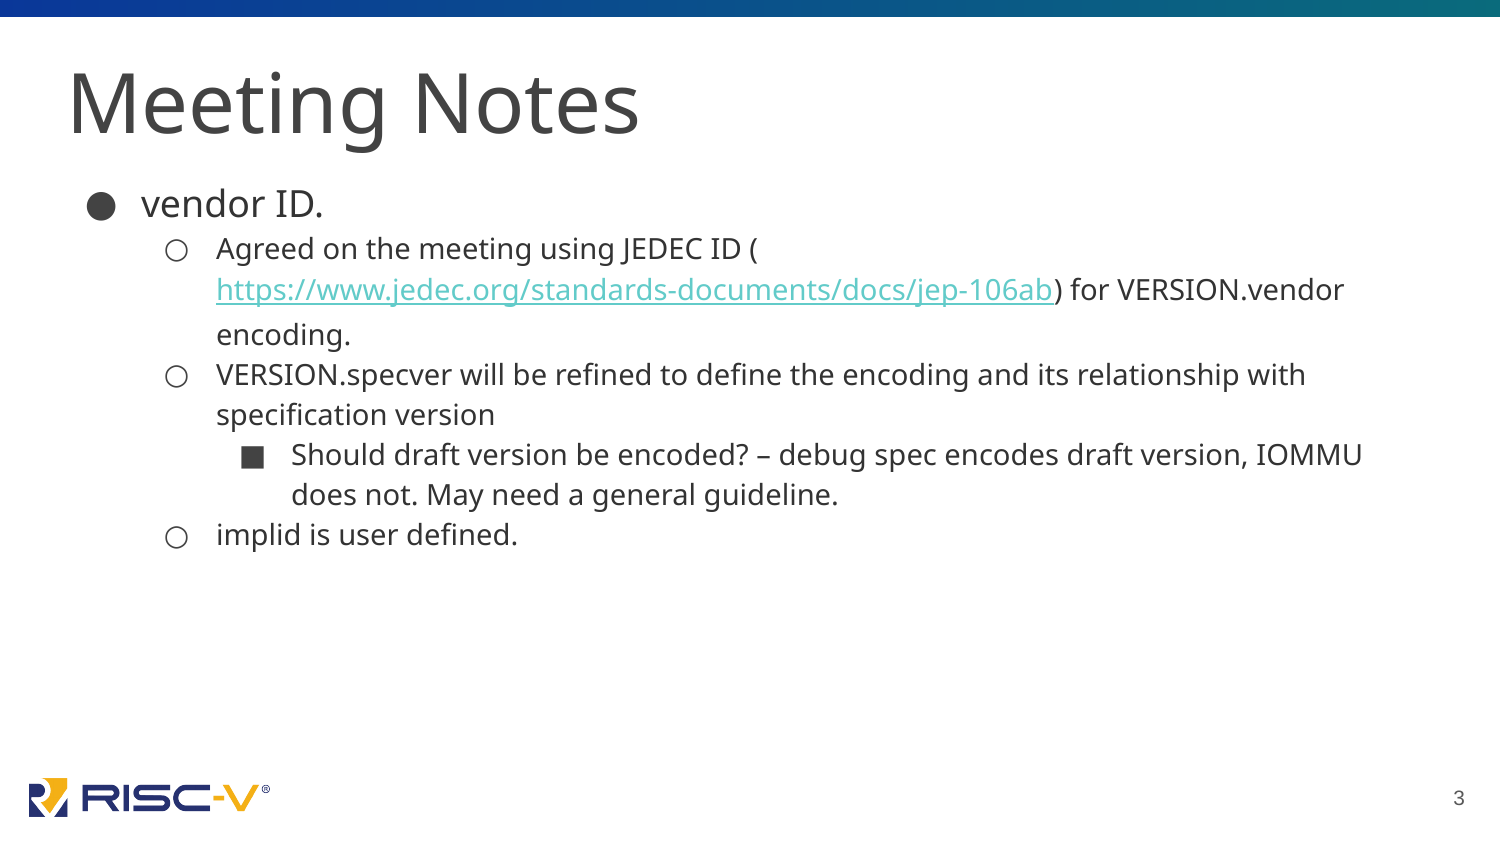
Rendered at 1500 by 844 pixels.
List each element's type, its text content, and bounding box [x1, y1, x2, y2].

picture [29, 778, 270, 817]
title Meeting Notes [51, 35, 1449, 158]
slide_number 3 [1389, 764, 1480, 830]
list vendor ID. Agreed on the meeting using JEDEC ID (https://www.jedec.org/standards-documents/docs/jep-106ab) for VERSION.vendor encoding. VERSION.specver will be refined to define the encoding and its relationship with specification version Should draft version be encoded? – debug spec encodes draft version, IOMMU does not. May need a general guideline. implid is user defined. [51, 158, 1449, 719]
